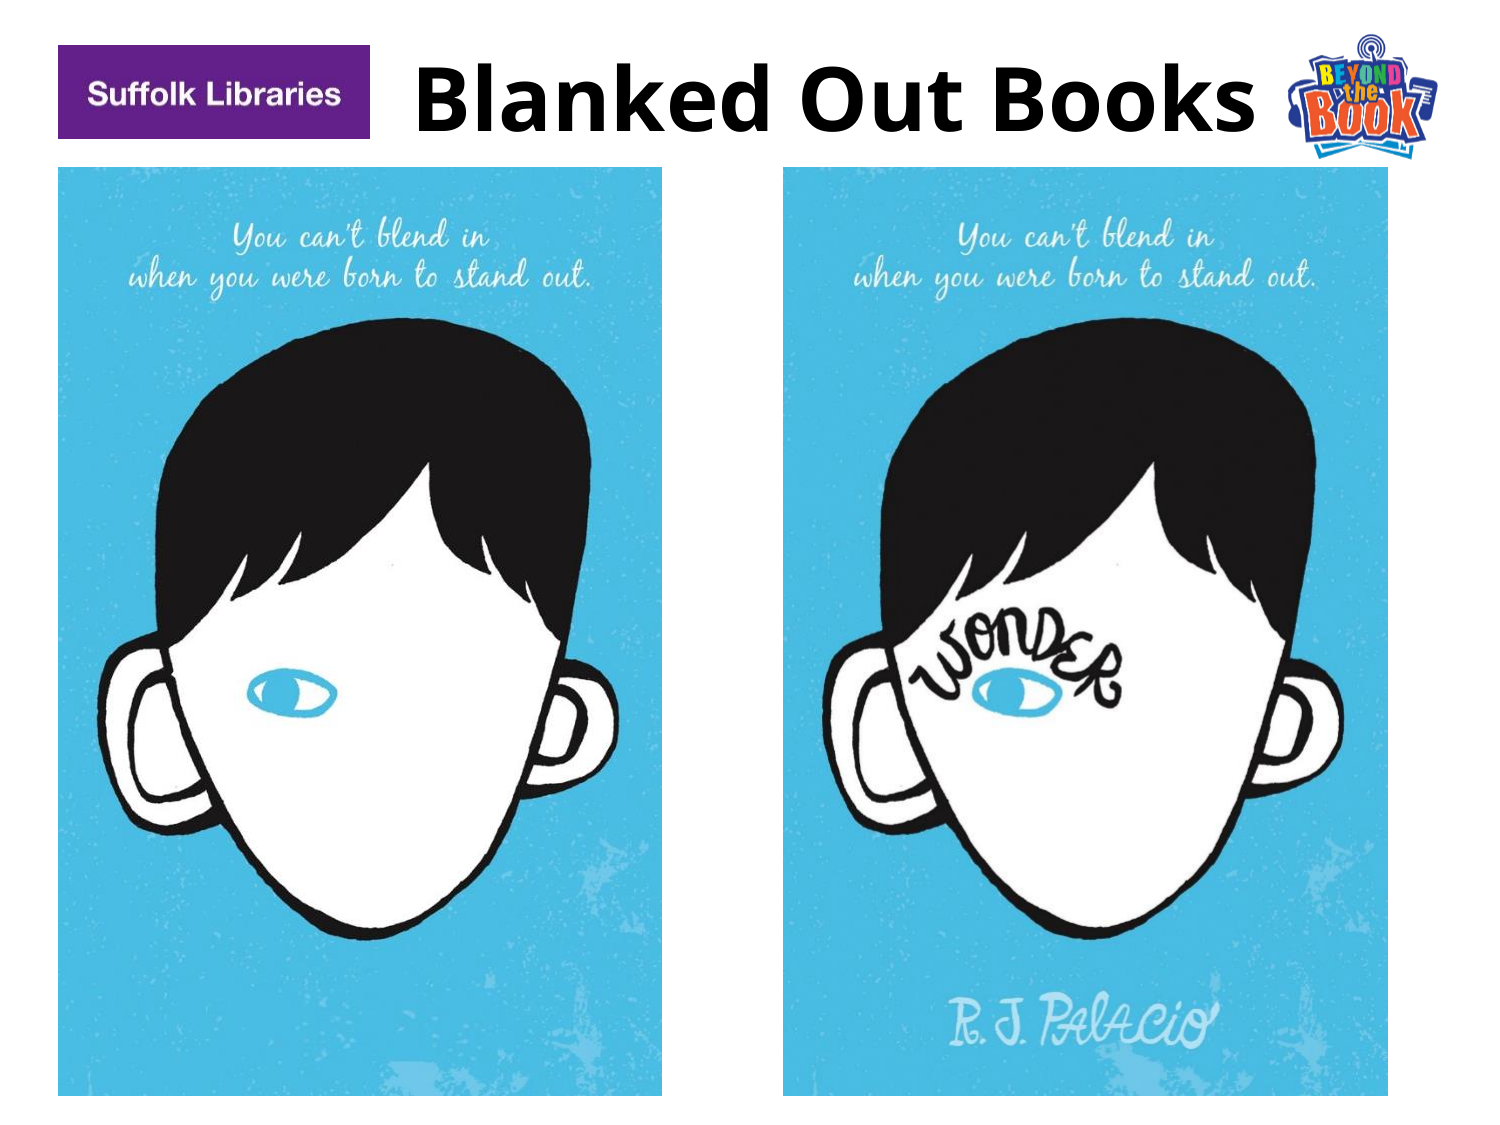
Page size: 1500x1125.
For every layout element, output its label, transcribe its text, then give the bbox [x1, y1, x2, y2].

picture [57, 167, 662, 1096]
picture [58, 45, 370, 139]
text_box Blanked Out Books [354, 25, 1268, 159]
picture [783, 14, 1460, 1096]
